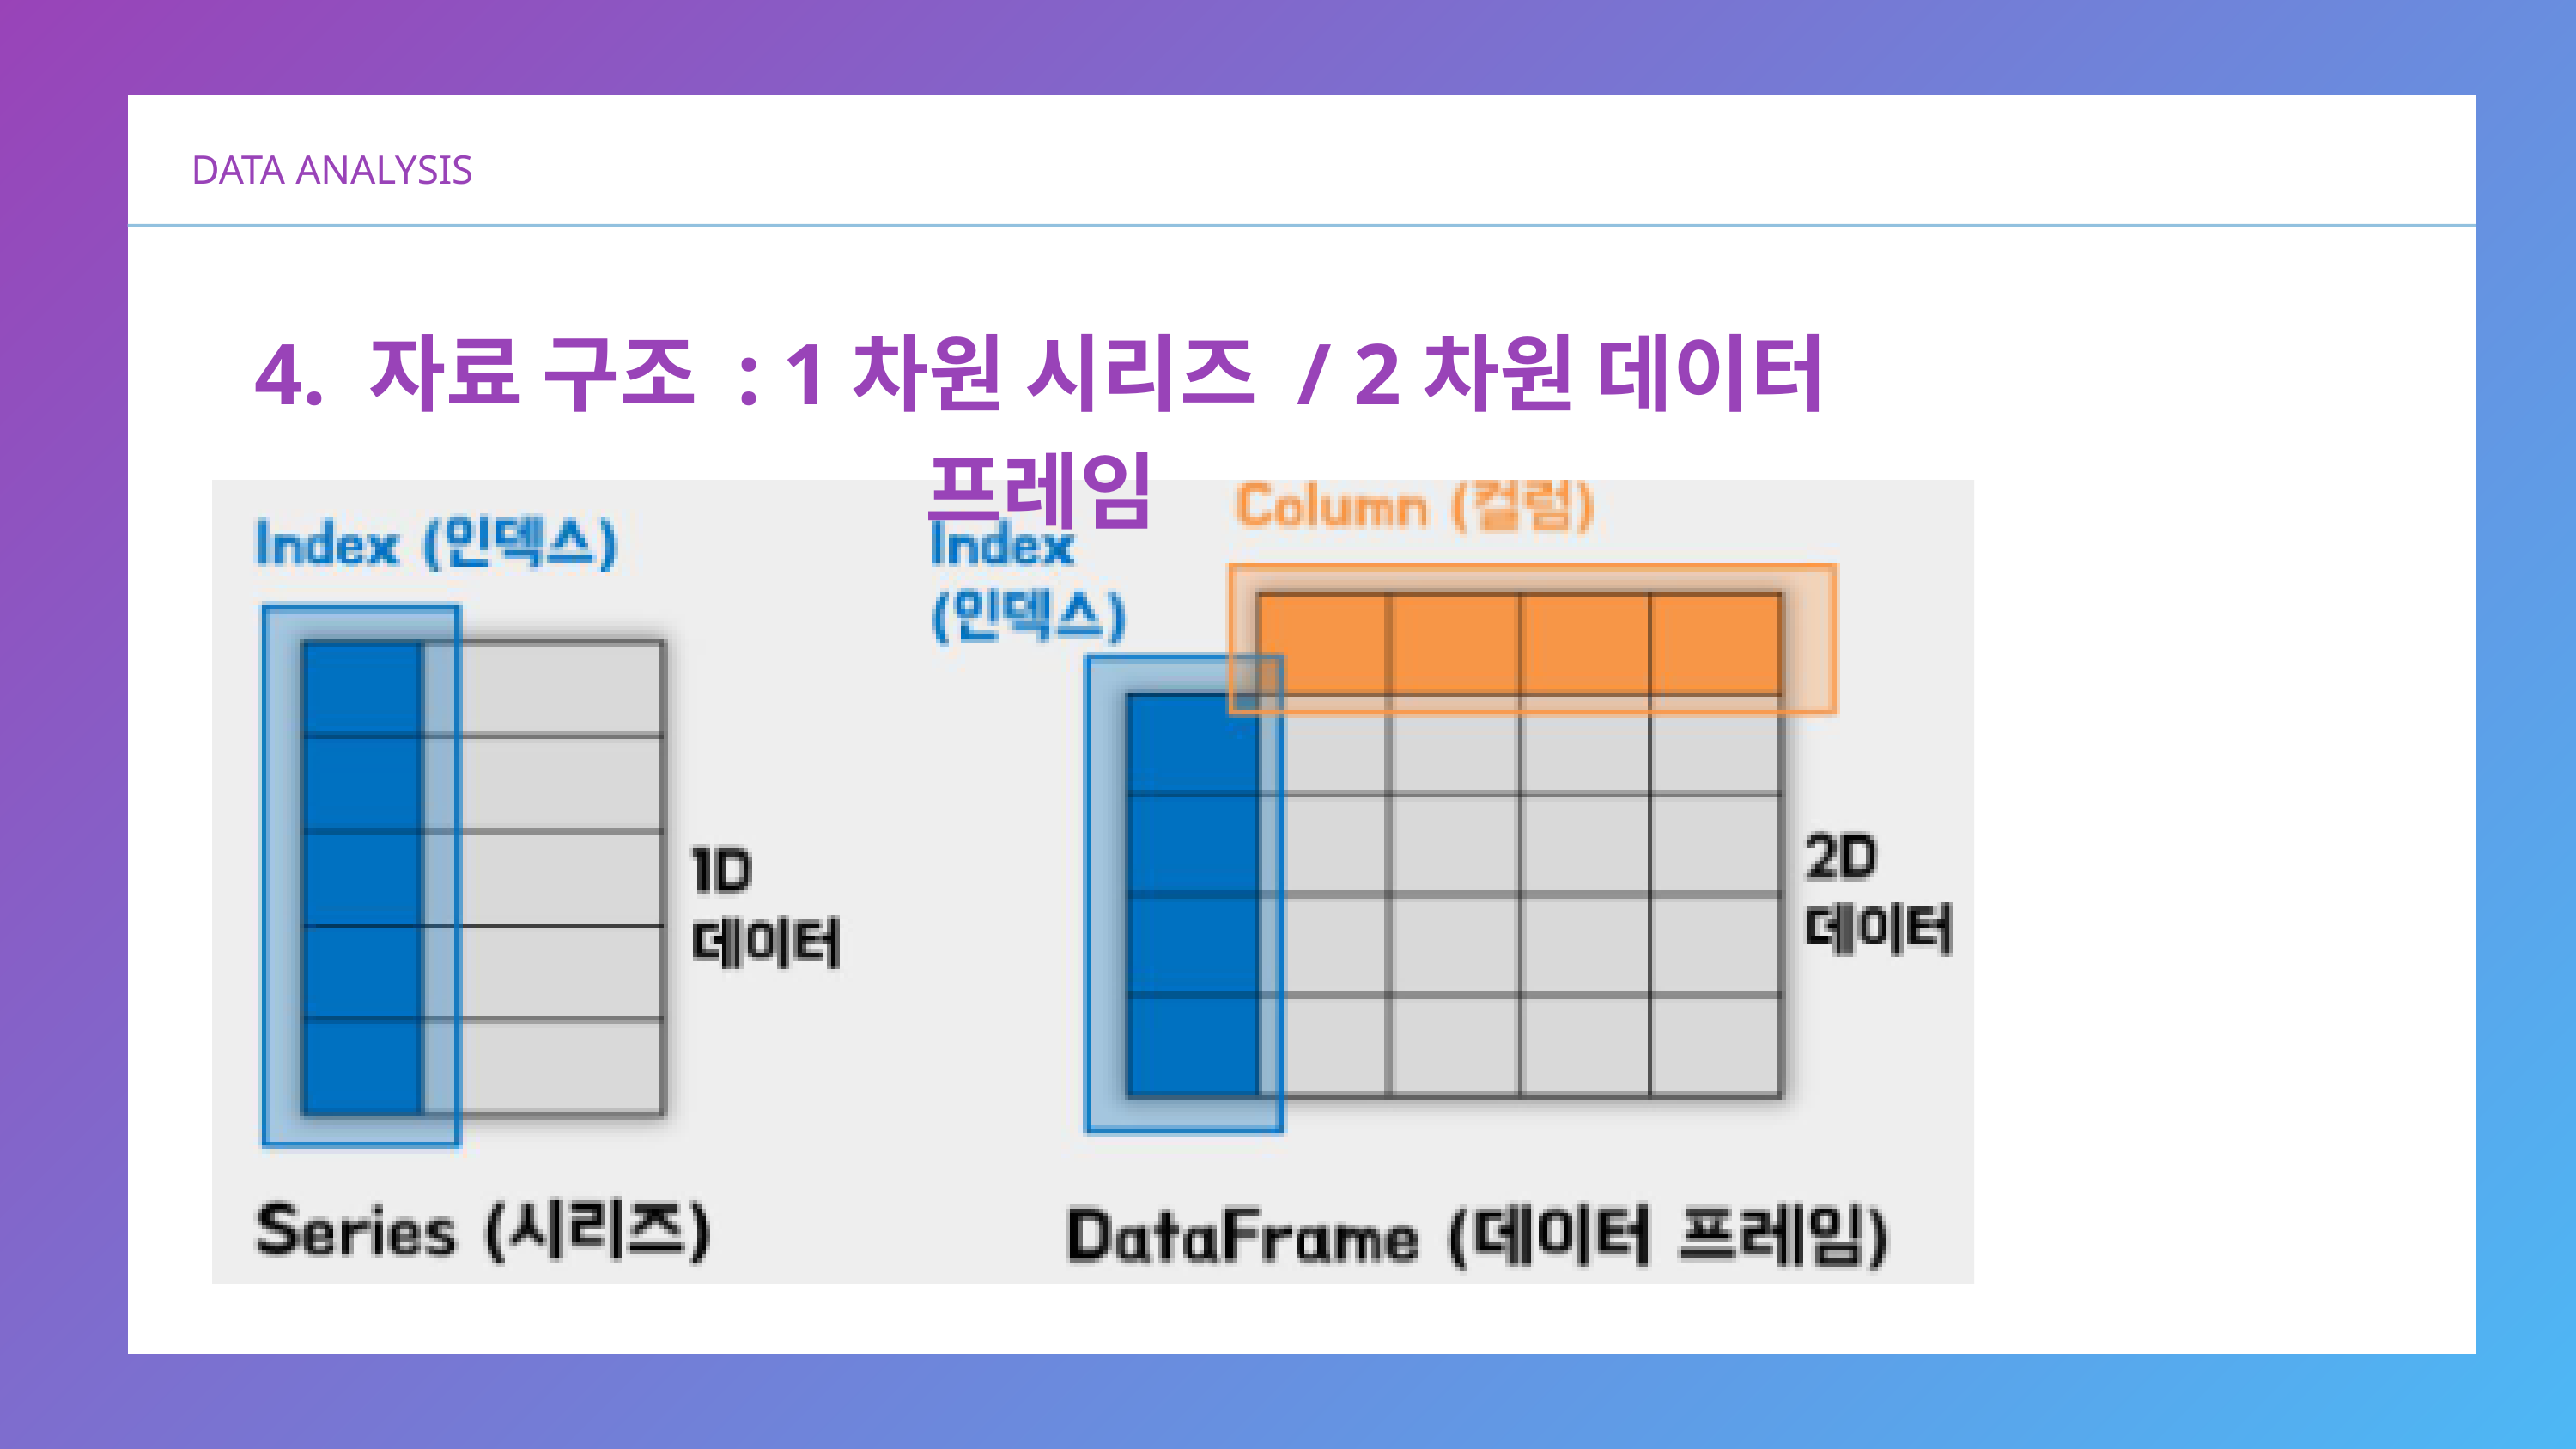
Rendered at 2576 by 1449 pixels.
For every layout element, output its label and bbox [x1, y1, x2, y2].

text_box [127, 94, 2476, 1354]
